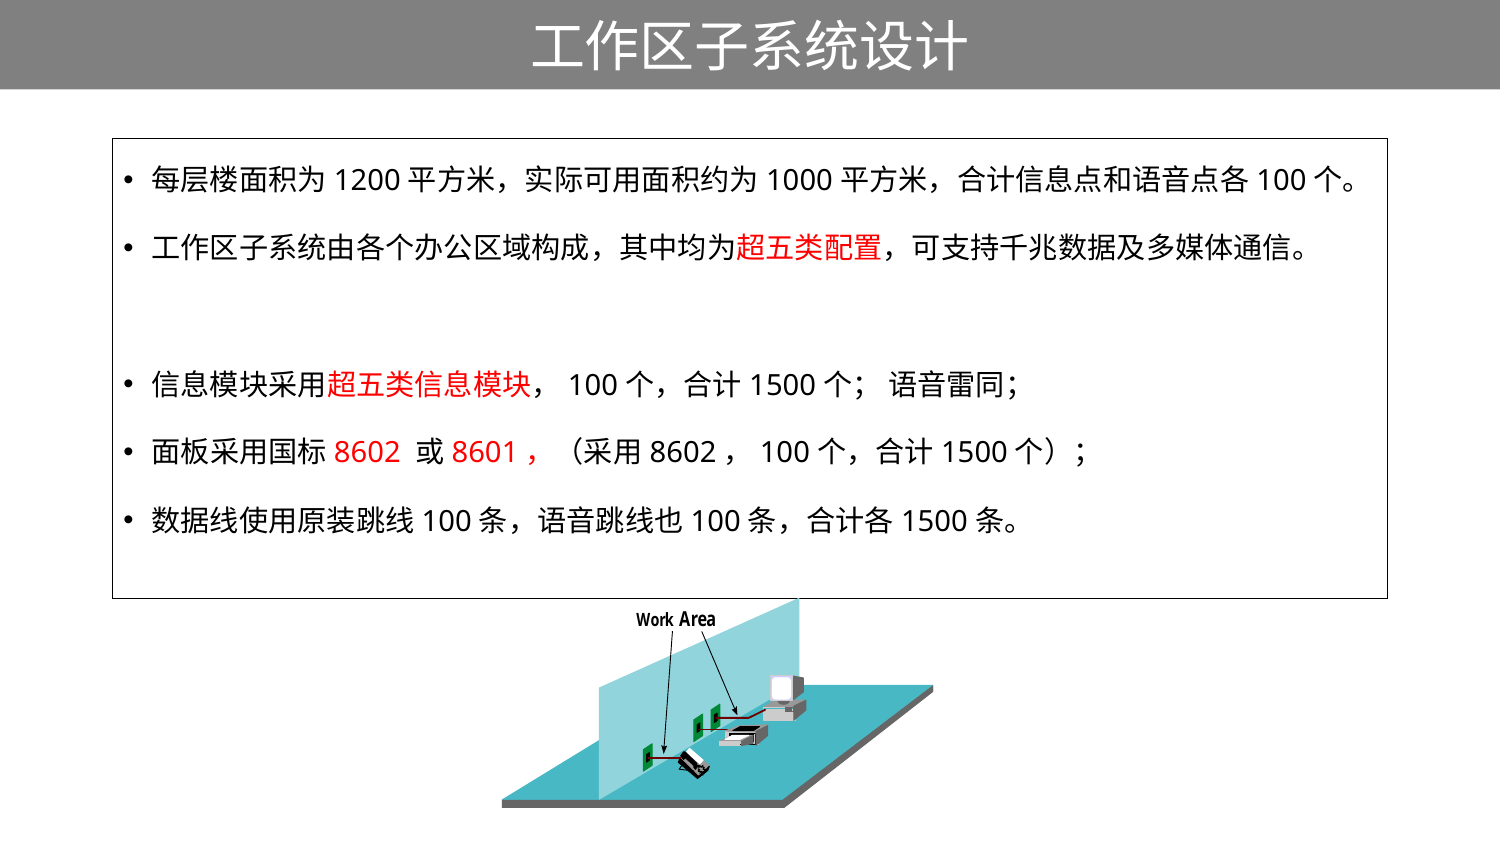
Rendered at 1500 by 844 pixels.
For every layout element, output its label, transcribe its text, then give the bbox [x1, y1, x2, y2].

picture [501, 598, 934, 808]
title 工作区子系统设计 [0, 4, 1500, 94]
text_box 每层楼面积为1200平方米，实际可用面积约为1000平方米，合计信息点和语音点各100个。 工作区子系统由各个办公区域构成，其中均为超五类配置，可支持千兆数据及多媒体通信。 信息模块采用超五类信息模块，100个，合计1500个； 语音雷同； 面板采用国标8602 或8601，（采用8602，100个，合计1500个）； 数据线使用原装跳线100条，语音跳线也100条，合计各1500条。 [112, 138, 1388, 599]
